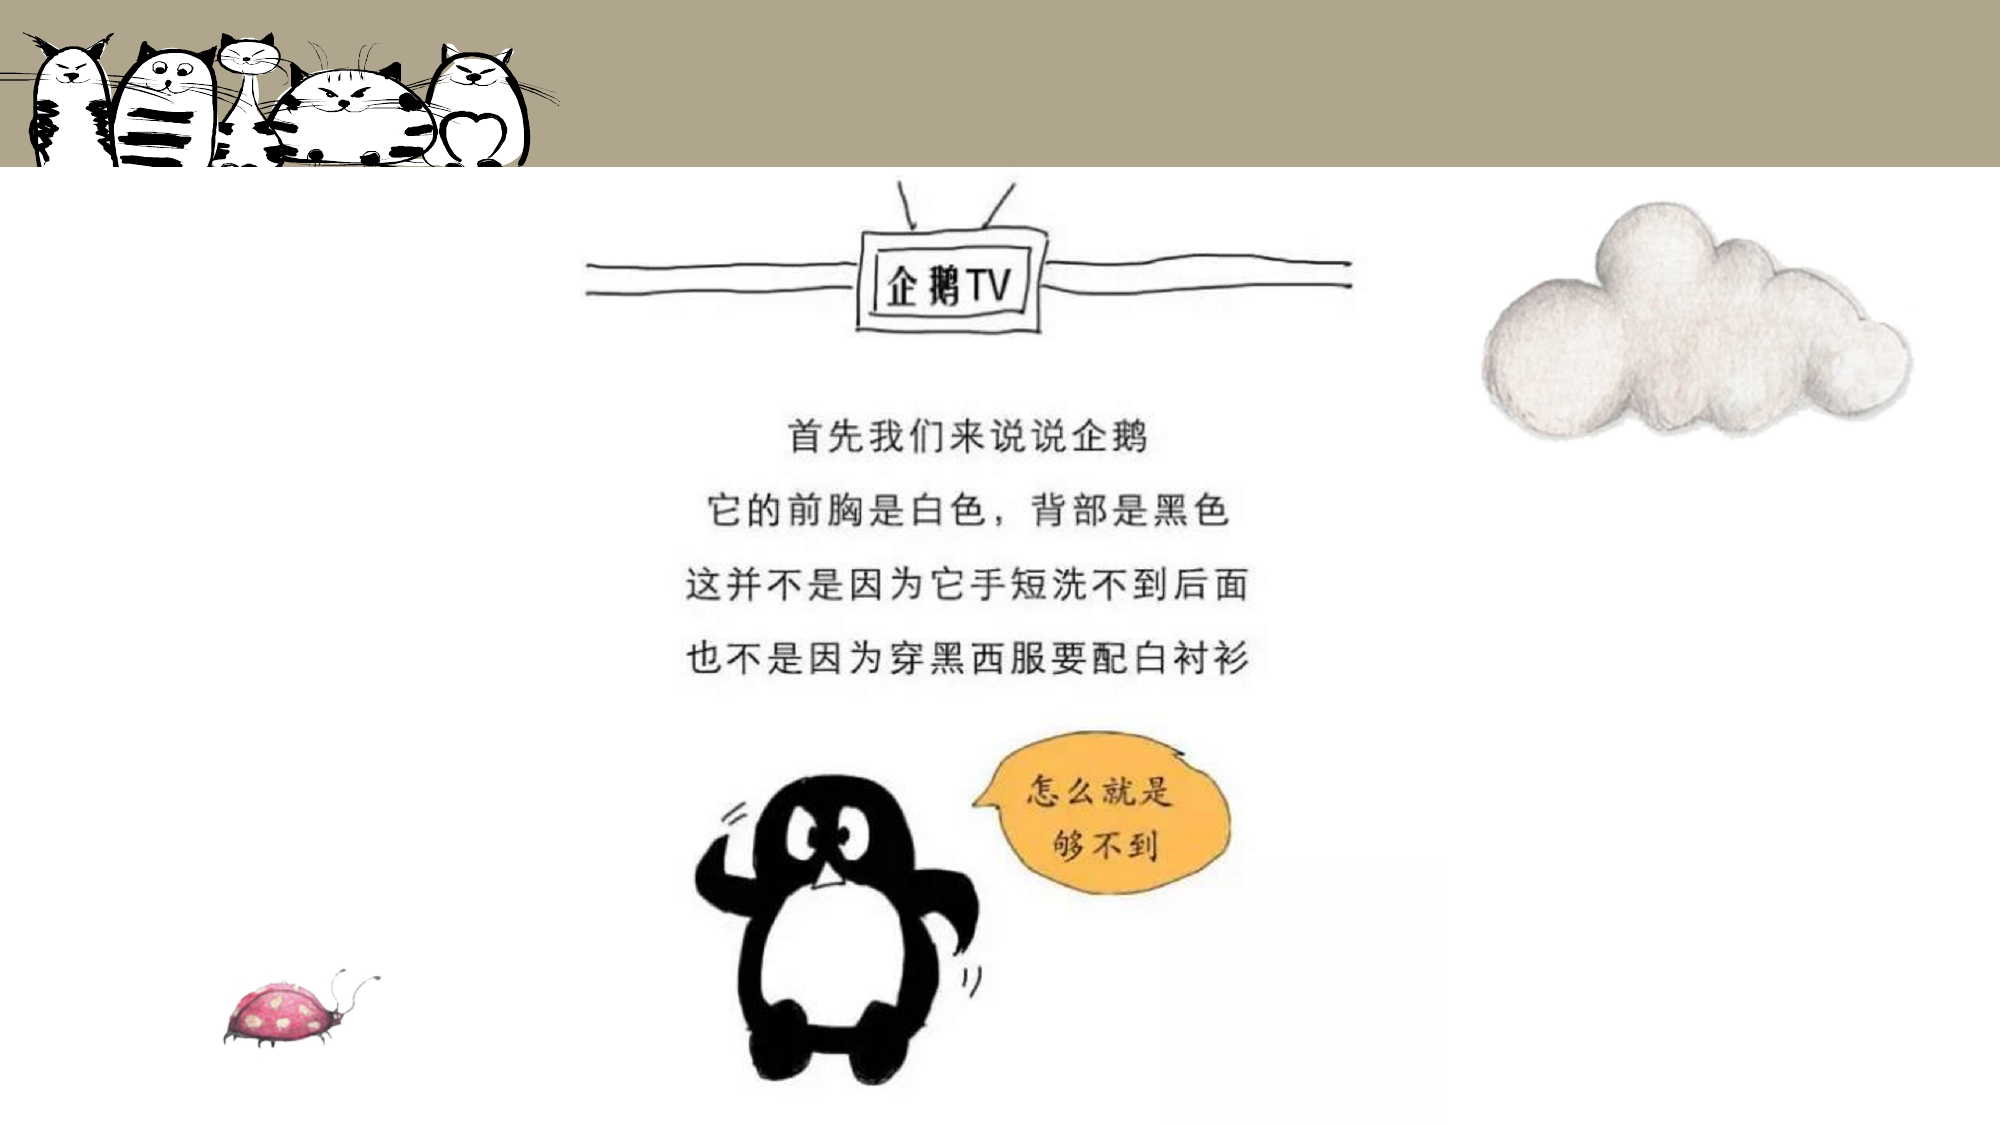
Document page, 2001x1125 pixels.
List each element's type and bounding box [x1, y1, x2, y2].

text_box [0, 0, 2000, 167]
picture [218, 966, 383, 1058]
picture [541, 167, 1446, 1125]
picture [1478, 196, 1916, 444]
